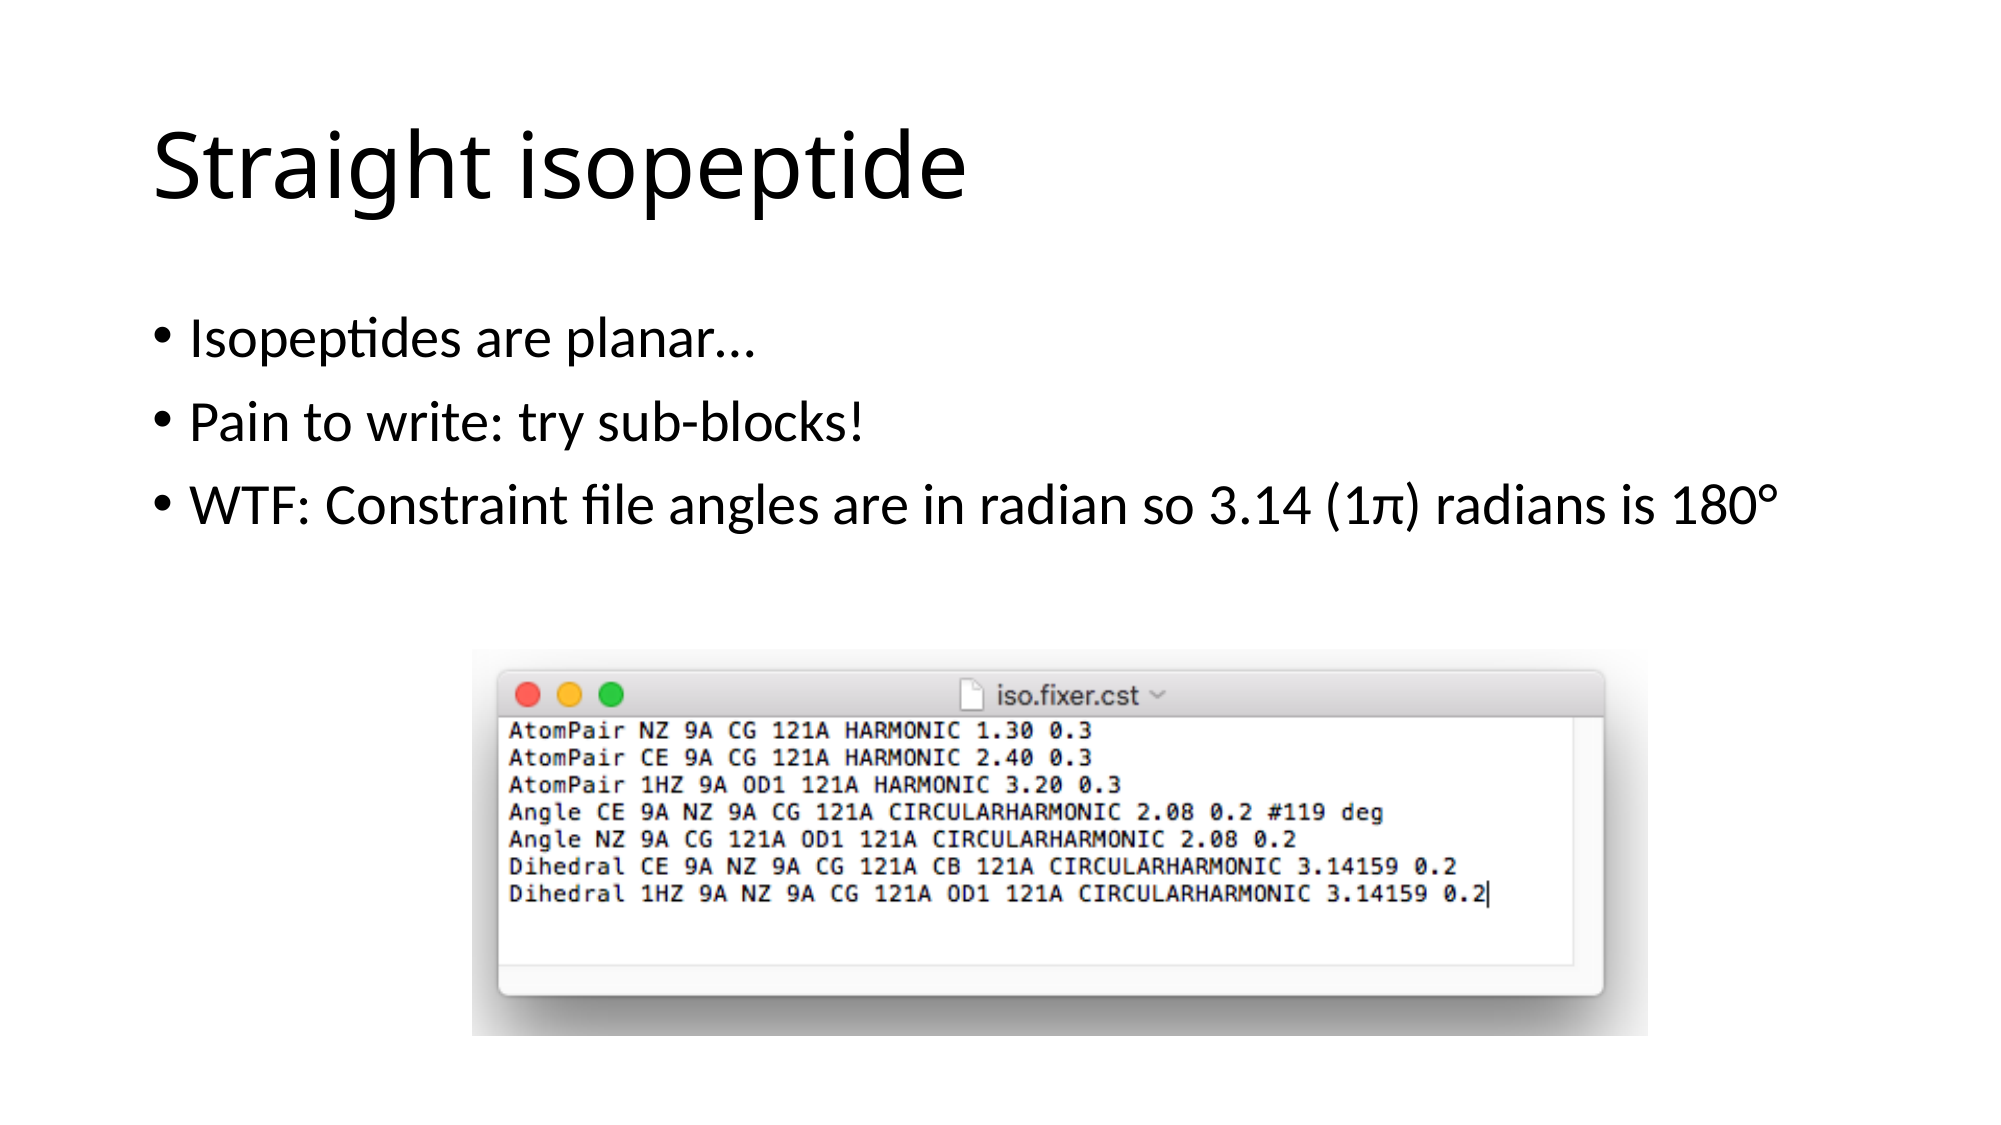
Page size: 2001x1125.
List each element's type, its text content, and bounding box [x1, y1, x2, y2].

picture [472, 649, 1648, 1036]
title Straight isopeptide [137, 59, 1863, 278]
list Isopeptides are planar… Pain to write: try sub-blocks! WTF: Constraint file angles are in radian so 3.14 (1π) radians is 180° [137, 299, 1863, 1014]
